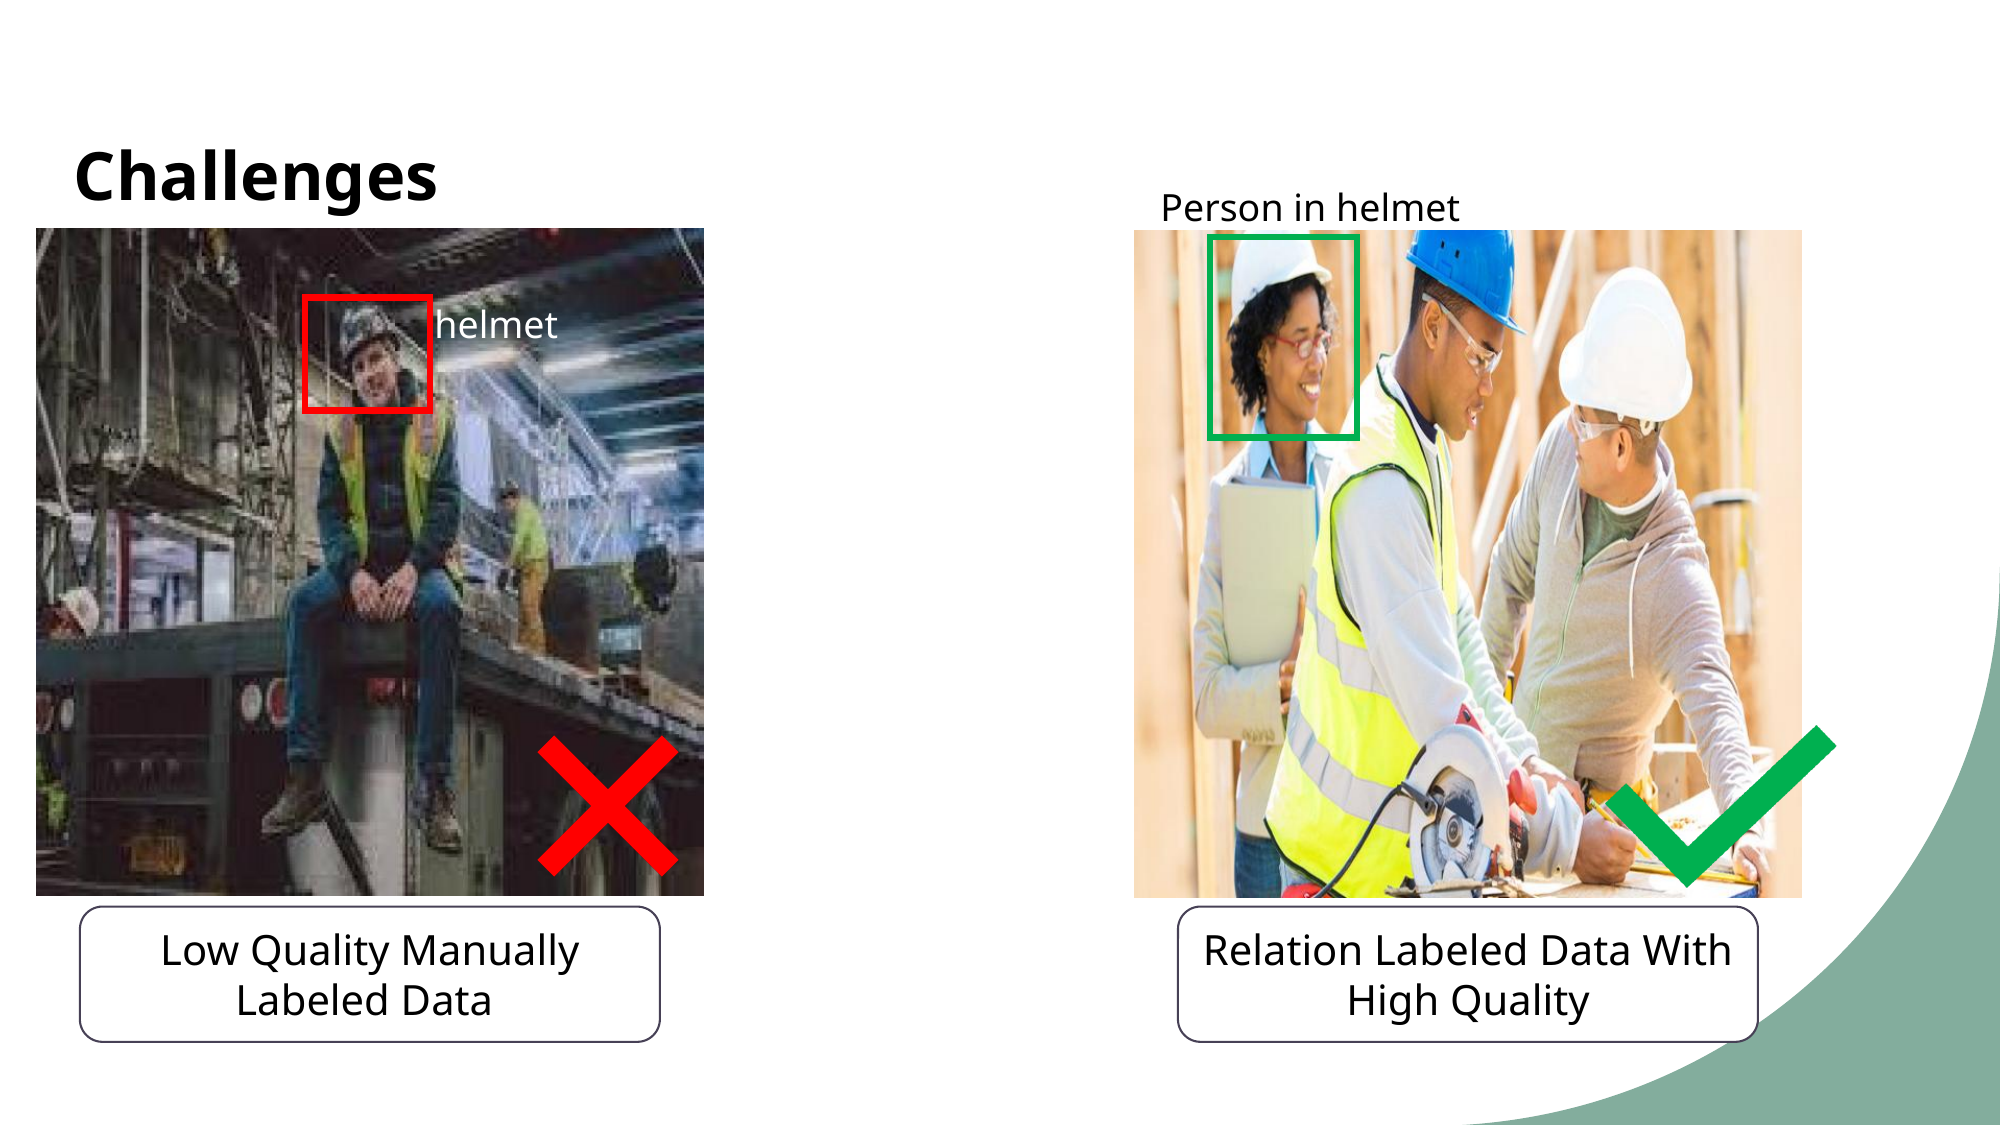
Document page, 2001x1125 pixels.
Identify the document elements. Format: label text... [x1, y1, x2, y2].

picture [1134, 230, 1841, 926]
text_box Person in helmet [1145, 176, 1476, 230]
picture [36, 228, 704, 902]
title Challenges [58, 0, 1921, 222]
text_box Low Quality Manually Labeled Data [78, 905, 661, 1043]
text_box Relation Labeled Data With High Quality [1176, 905, 1759, 1043]
